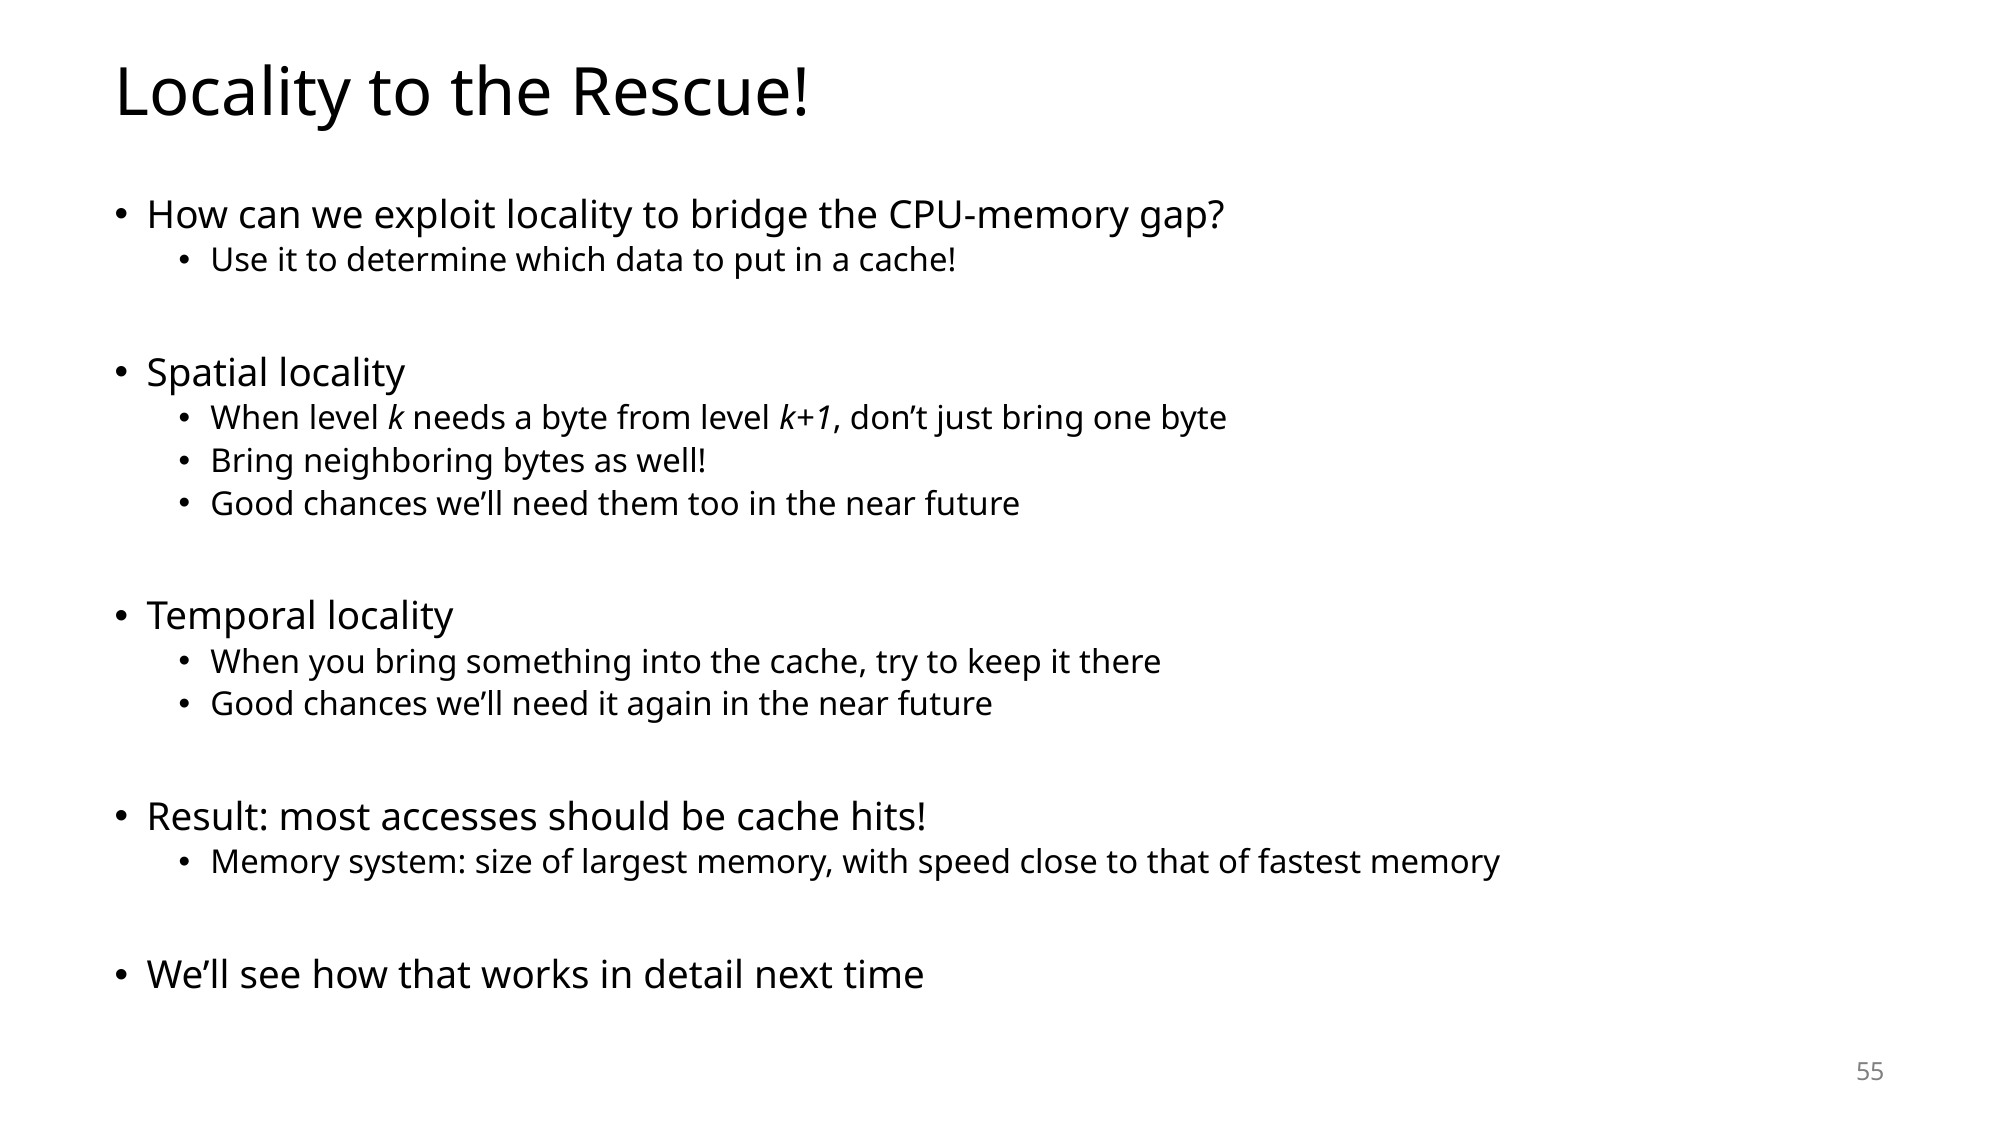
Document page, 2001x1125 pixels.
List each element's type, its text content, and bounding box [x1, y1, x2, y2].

list How can we exploit locality to bridge the CPU-memory gap? Use it to determine which data to put in a cache! Spatial locality When level k needs a byte from level k+1, don’t just bring one byte Bring neighboring bytes as well! Good chances we’ll need them too in the near future Temporal locality When you bring something into the cache, try to keep it there Good chances we’ll need it again in the near future Result: most accesses should be cache hits! Memory system: size of largest memory, with speed close to that of fastest memory We’ll see how that works in detail next time [99, 187, 1900, 1013]
title Locality to the Rescue! [99, 37, 1900, 150]
slide_number 55 [1749, 1042, 1900, 1103]
